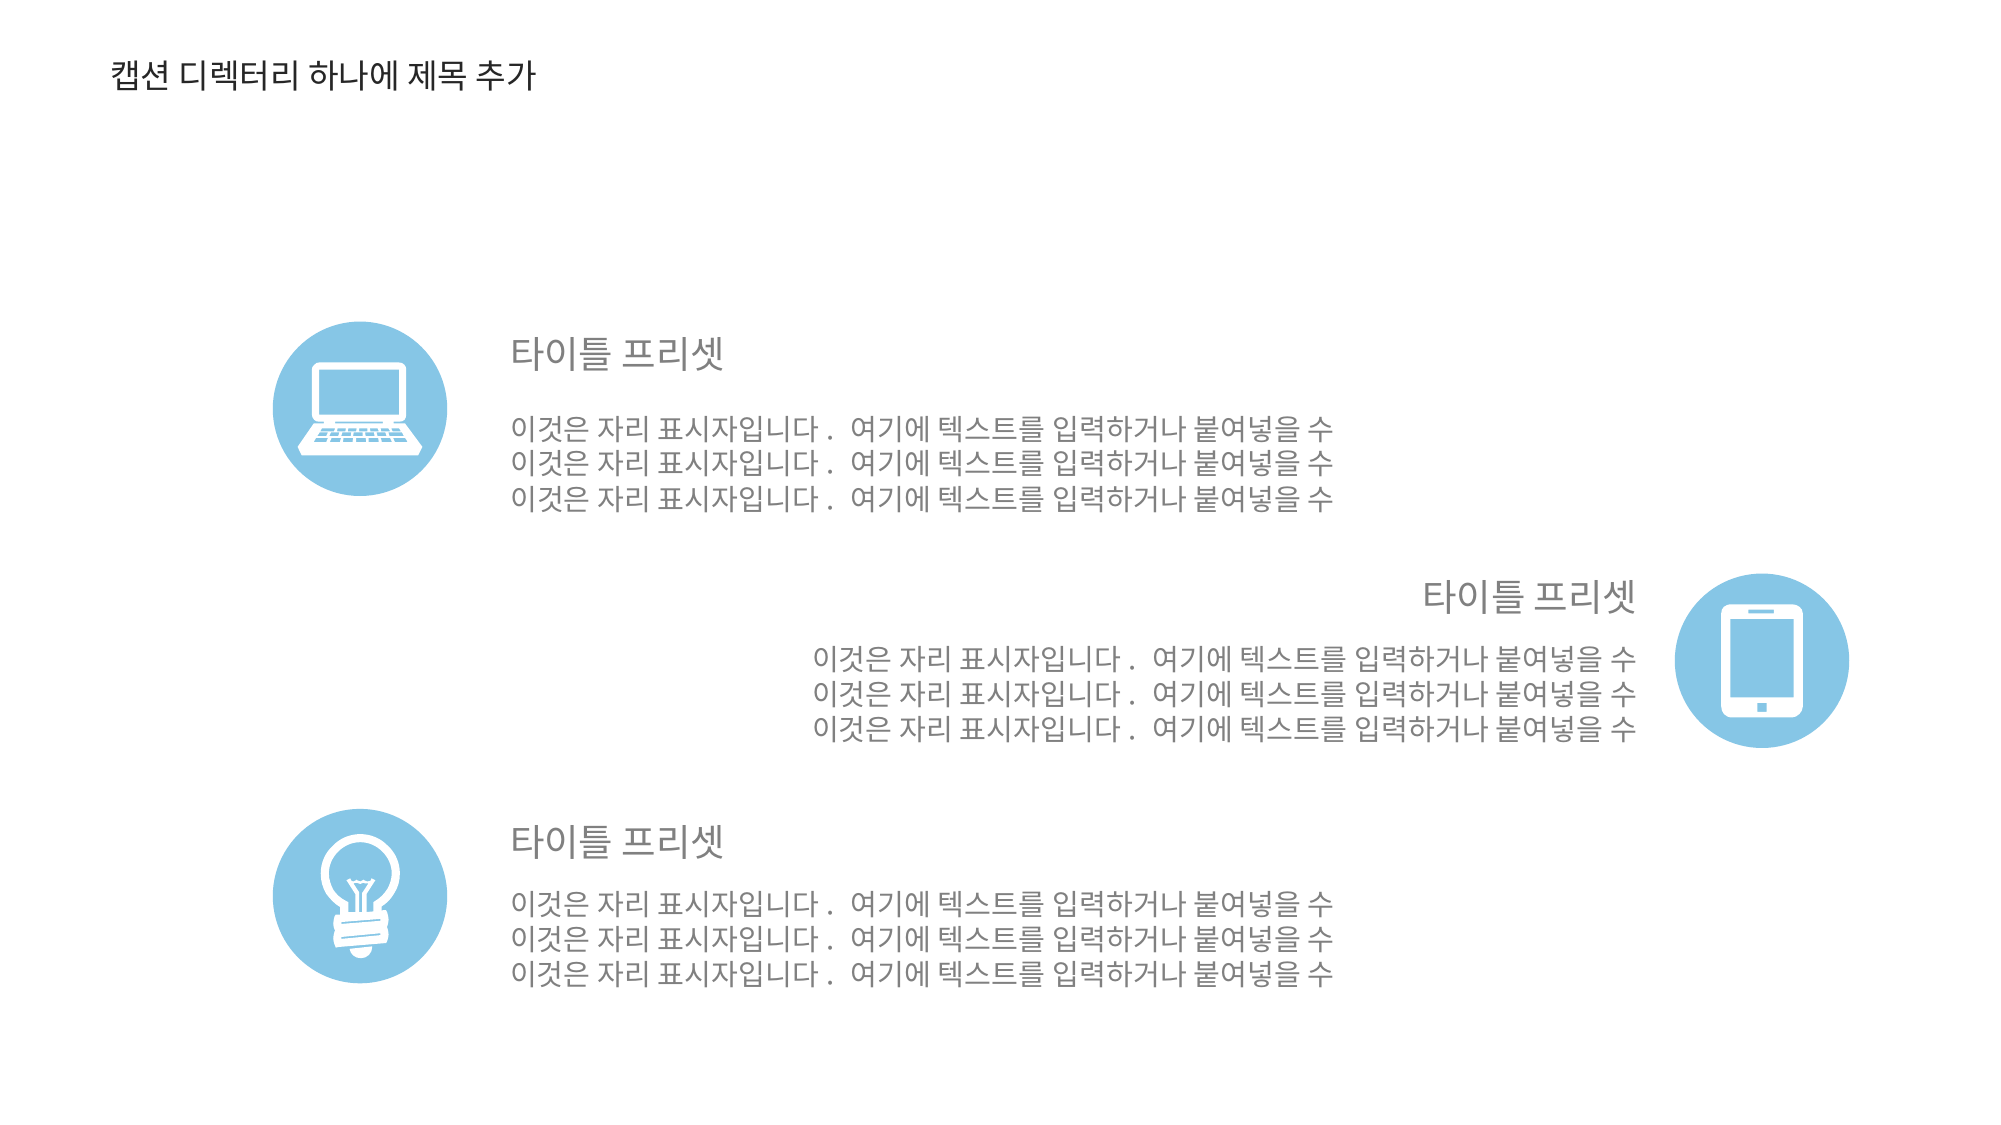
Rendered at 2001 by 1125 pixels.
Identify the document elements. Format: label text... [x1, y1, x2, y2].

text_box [272, 321, 1850, 984]
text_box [269, 566, 1653, 755]
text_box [495, 811, 1736, 1000]
text_box 캡션 디렉터리 하나에 제목 추가 [9, 48, 639, 103]
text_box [495, 324, 1878, 524]
